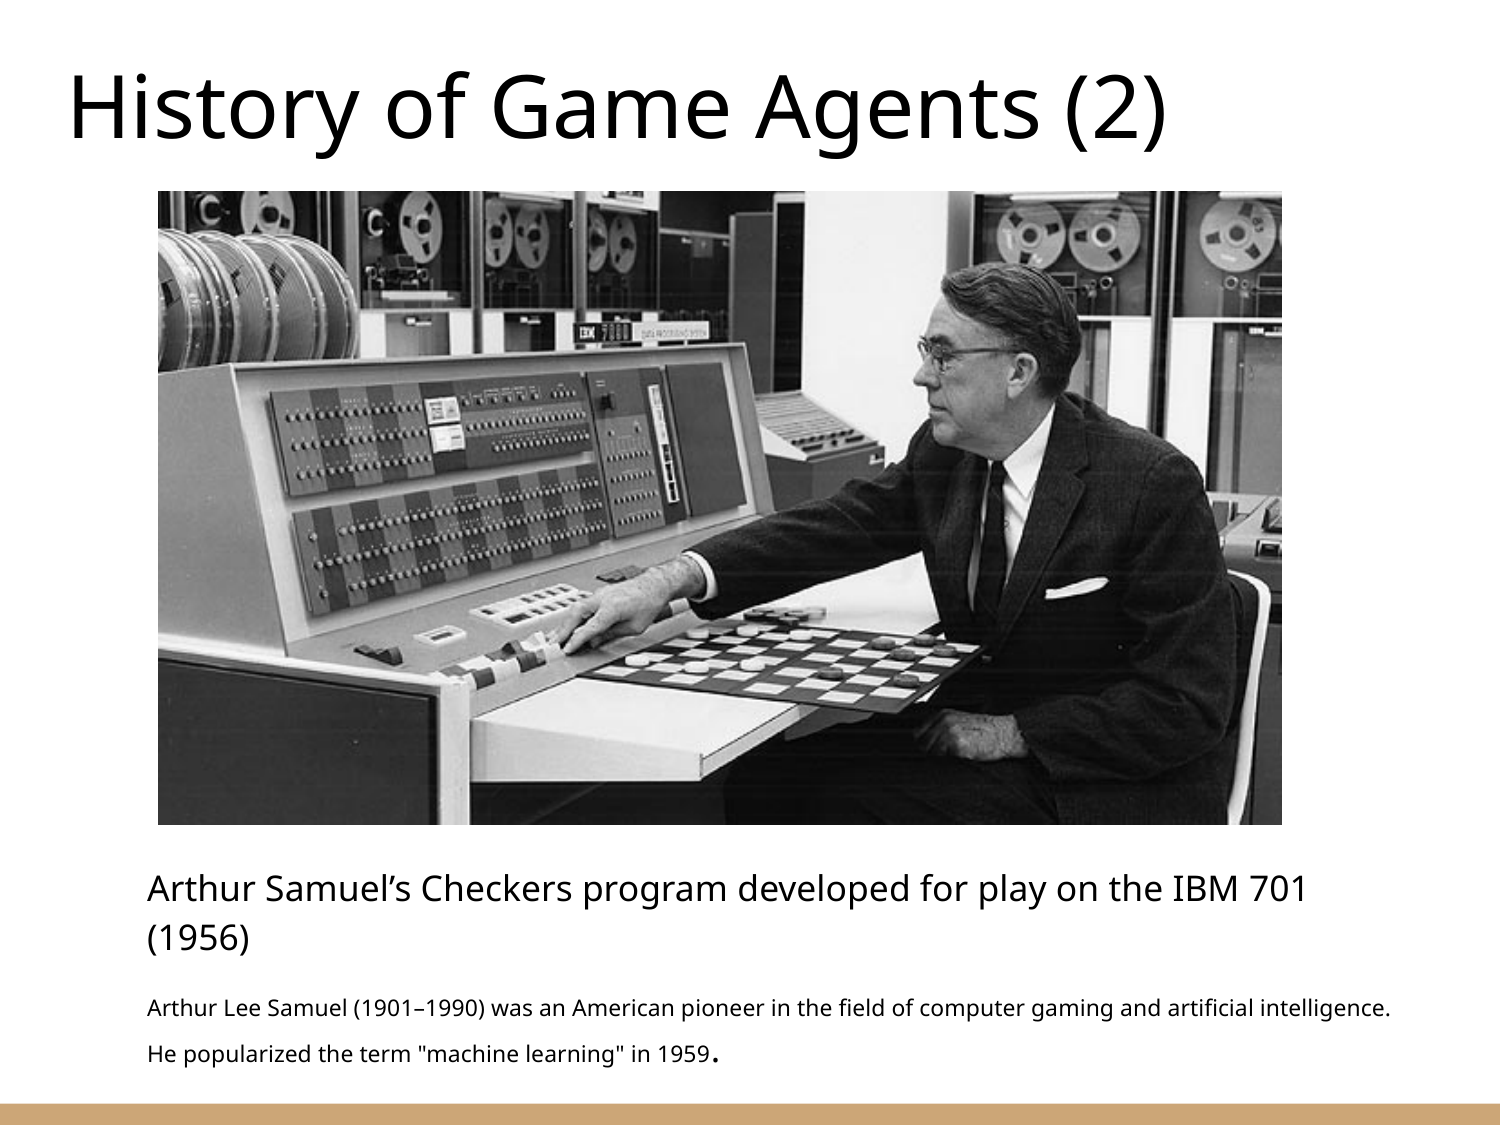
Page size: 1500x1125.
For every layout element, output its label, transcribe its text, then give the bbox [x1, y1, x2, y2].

list Arthur Samuel’s Checkers program developed for play on the IBM 701 (1956) Arthur Lee Samuel (1901–1990) was an American pioneer in the field of computer gaming and artificial intelligence. He popularized the term "machine learning" in 1959. [112, 845, 1422, 1075]
picture [158, 190, 1282, 826]
title History of Game Agents (2) [51, 69, 1449, 172]
